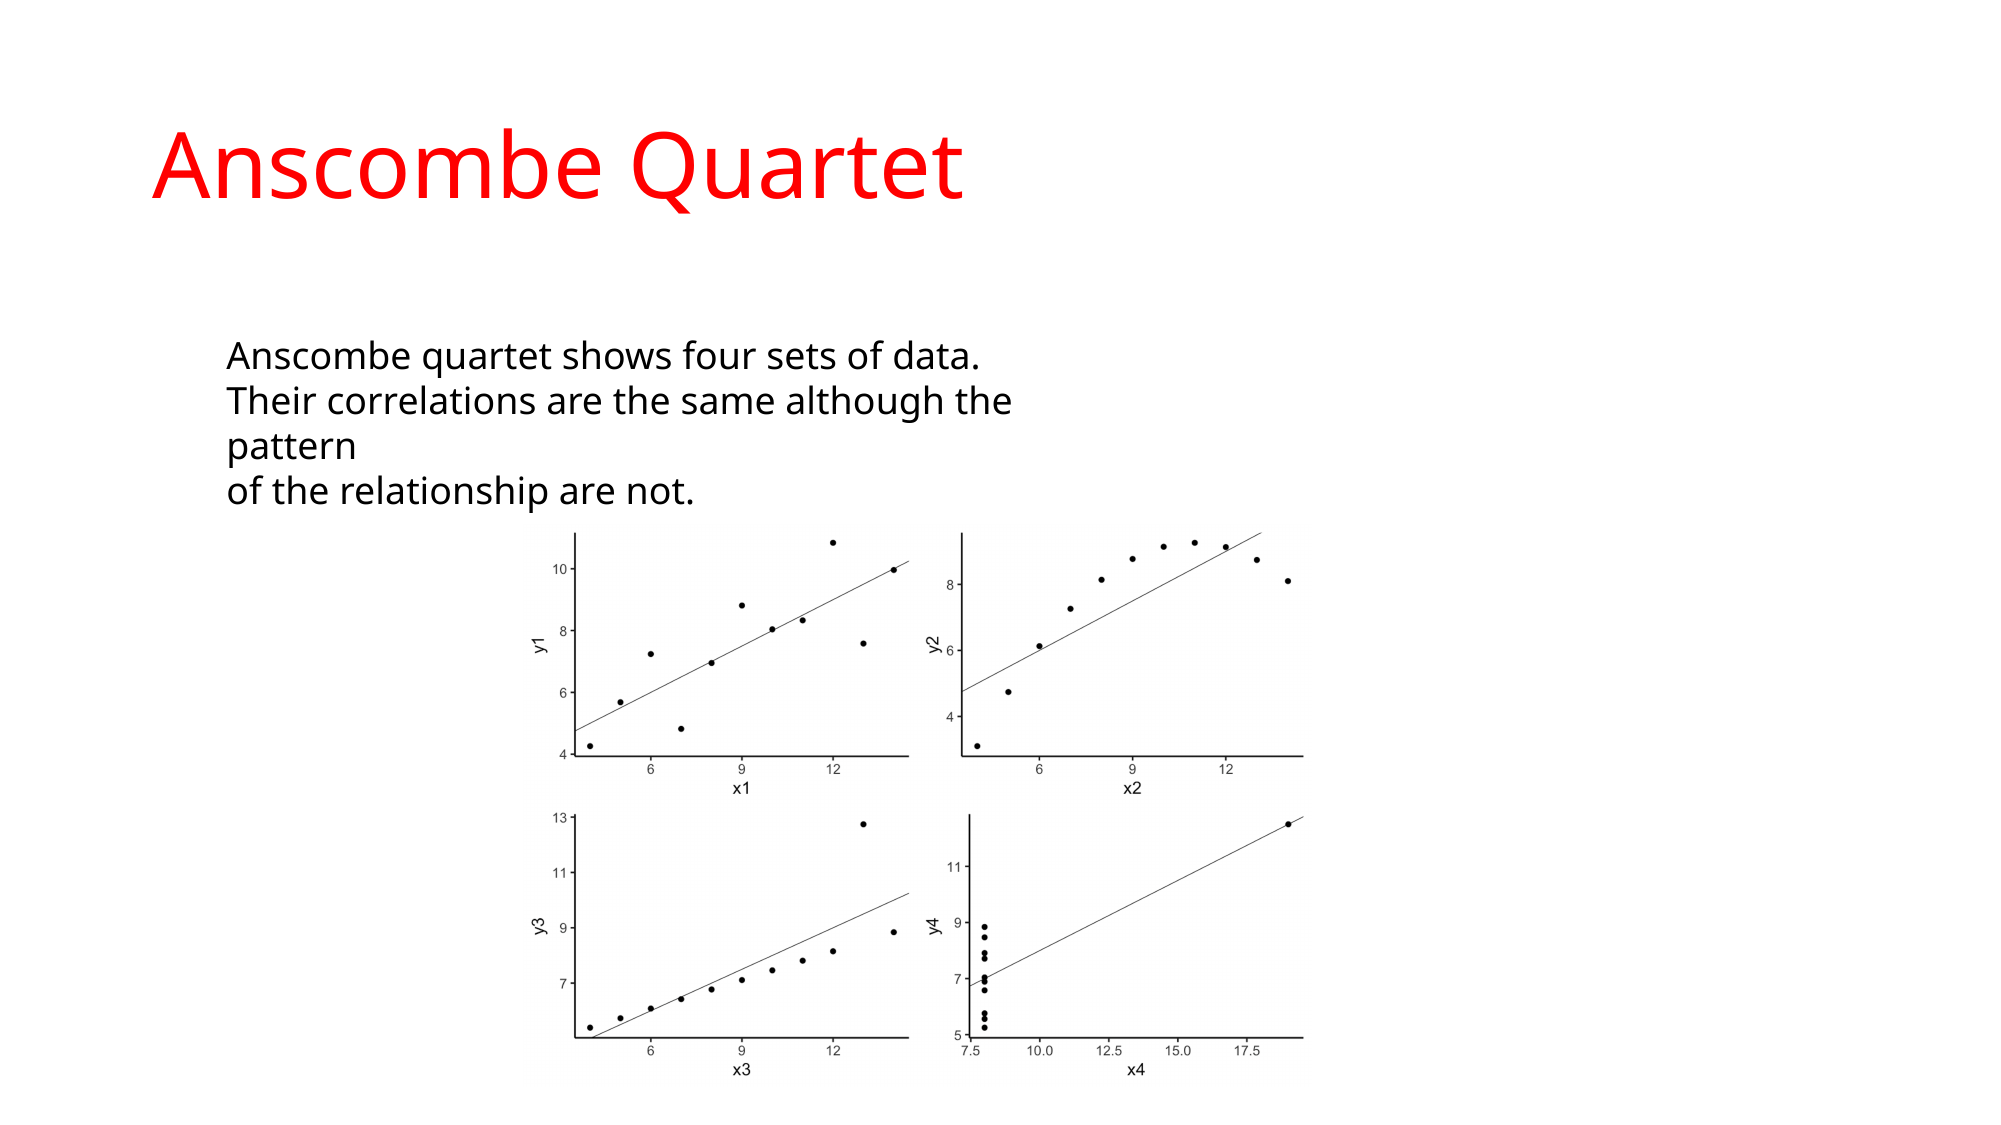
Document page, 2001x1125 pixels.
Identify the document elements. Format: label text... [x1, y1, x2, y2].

picture [523, 524, 1312, 1087]
title Anscombe Quartet [137, 59, 1863, 278]
text_box Anscombe quartet shows four sets of data. Their correlations are the same although the pattern of the relationship are not. [211, 325, 1130, 520]
